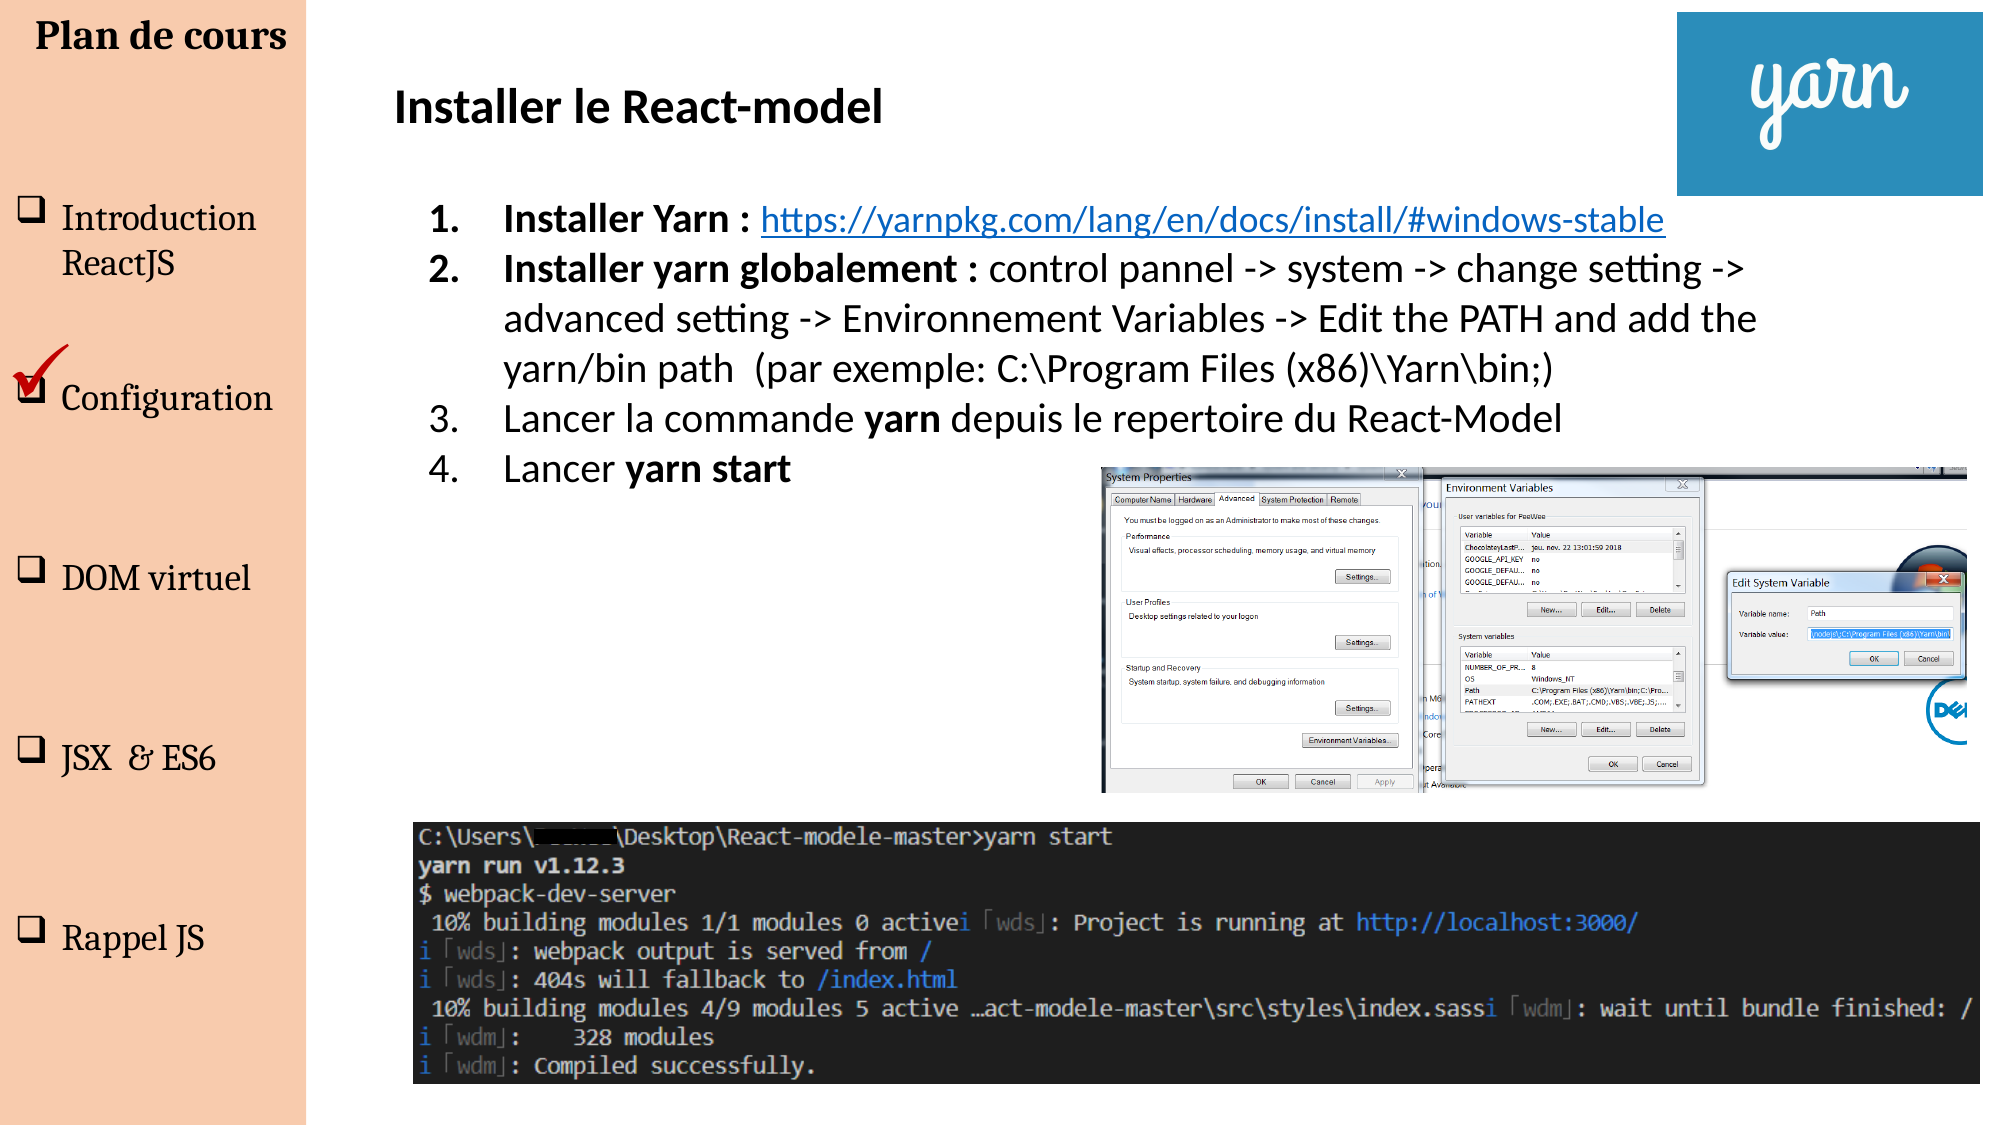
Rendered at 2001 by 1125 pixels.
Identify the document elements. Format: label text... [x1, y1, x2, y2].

text_box Installer le React-model [379, 66, 1252, 142]
picture [1101, 467, 1967, 793]
text_box Installer Yarn : https://yarnpkg.com/lang/en/docs/install/#windows-stable Installer yarn globalement : control pannel -> system -> change setting -> advanced setting -> Environnement Variables -> Edit the PATH and add the yarn/bin path (par exemple: C:\Program Files (x86)\Yarn\bin;) Lancer la commande yarn depuis le repertoire du React-Model Lancer yarn start [413, 183, 1880, 559]
picture [413, 822, 1980, 1084]
picture [1677, 12, 1983, 196]
text_box [0, 330, 201, 446]
